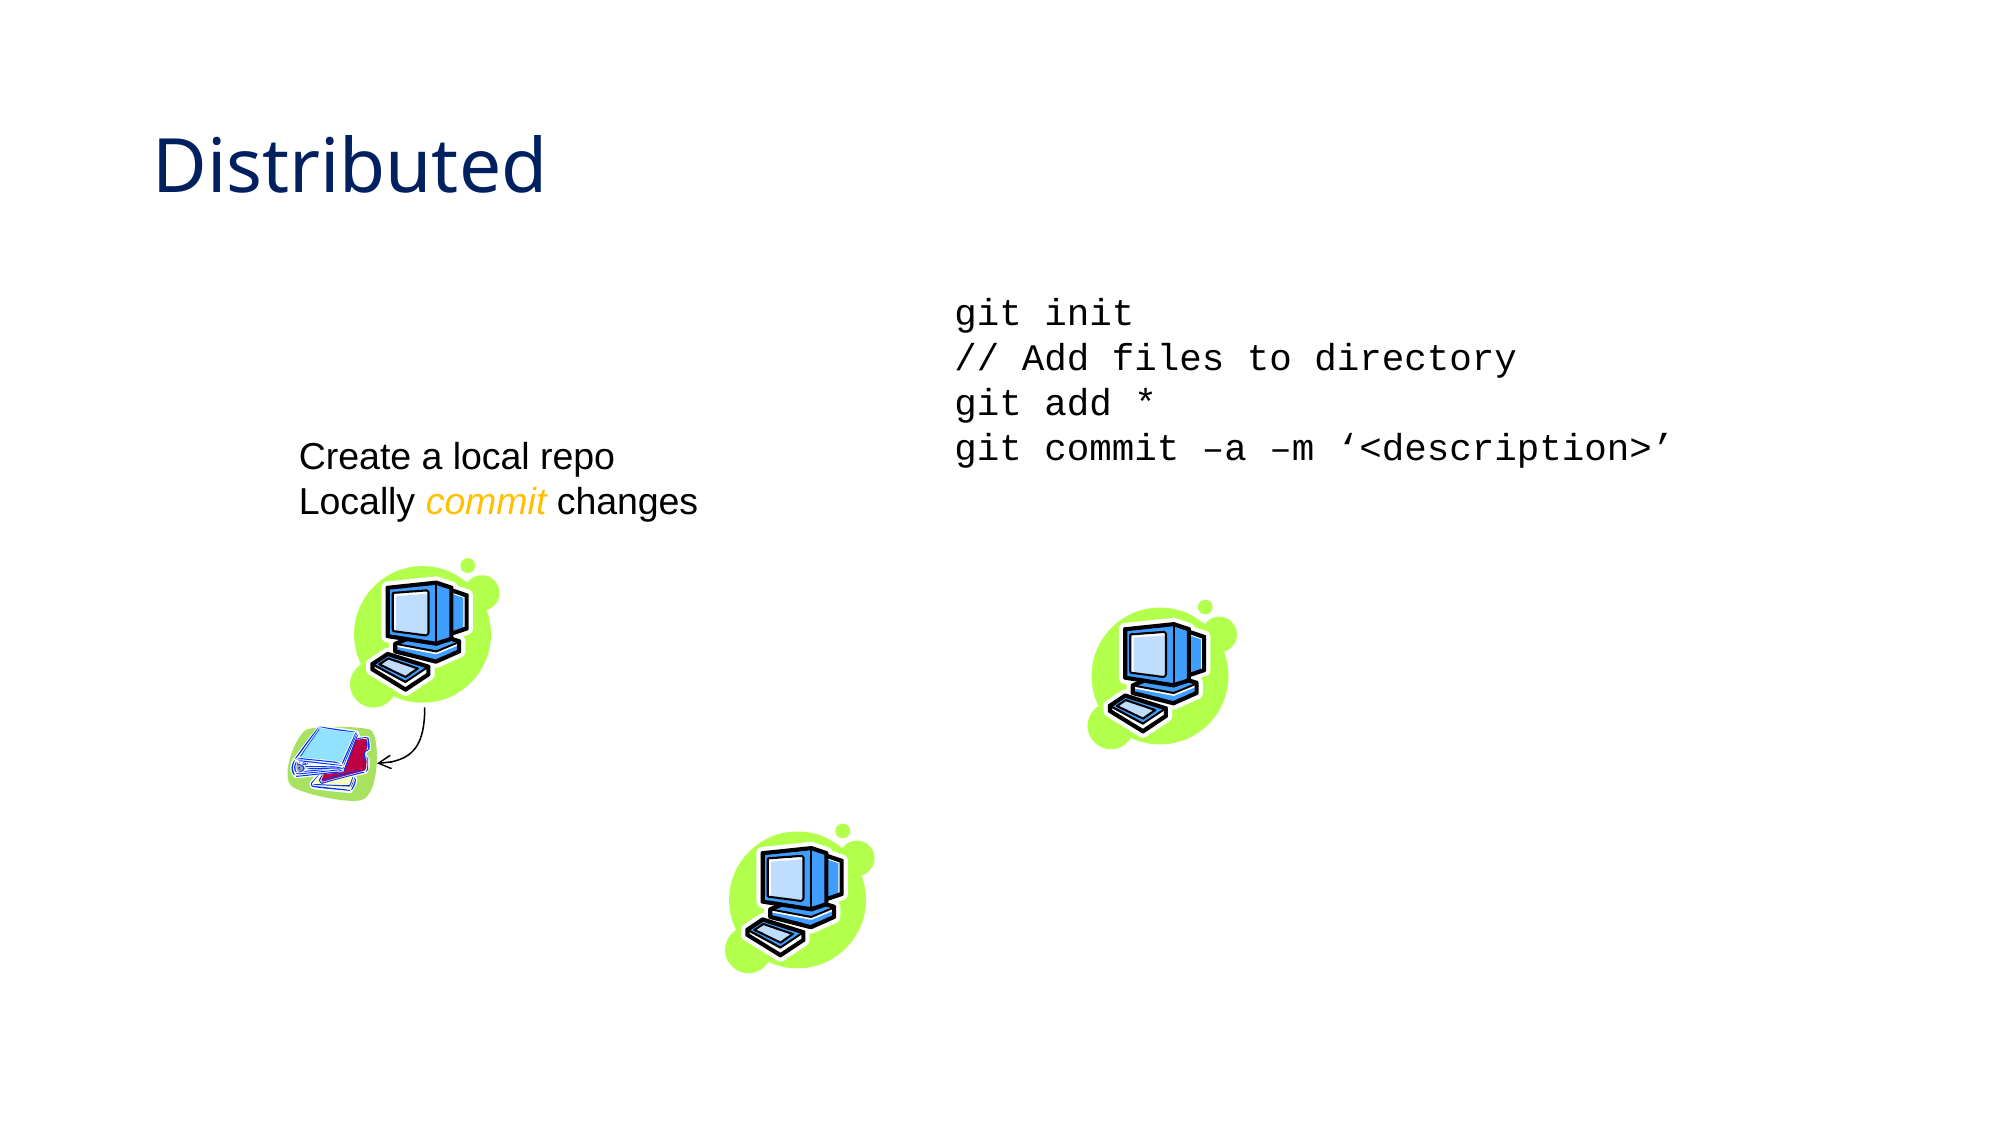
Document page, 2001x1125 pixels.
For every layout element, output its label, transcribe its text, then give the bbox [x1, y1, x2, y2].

picture [724, 823, 875, 974]
title Distributed [137, 59, 1863, 278]
picture [1087, 599, 1237, 750]
text_box git init // Add files to directory git add * git commit –a –m ‘<description>’ [939, 280, 1690, 476]
picture [287, 724, 378, 802]
picture [349, 558, 500, 708]
text_box Create a local repo Locally commit changes [284, 424, 714, 530]
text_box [372, 711, 429, 760]
